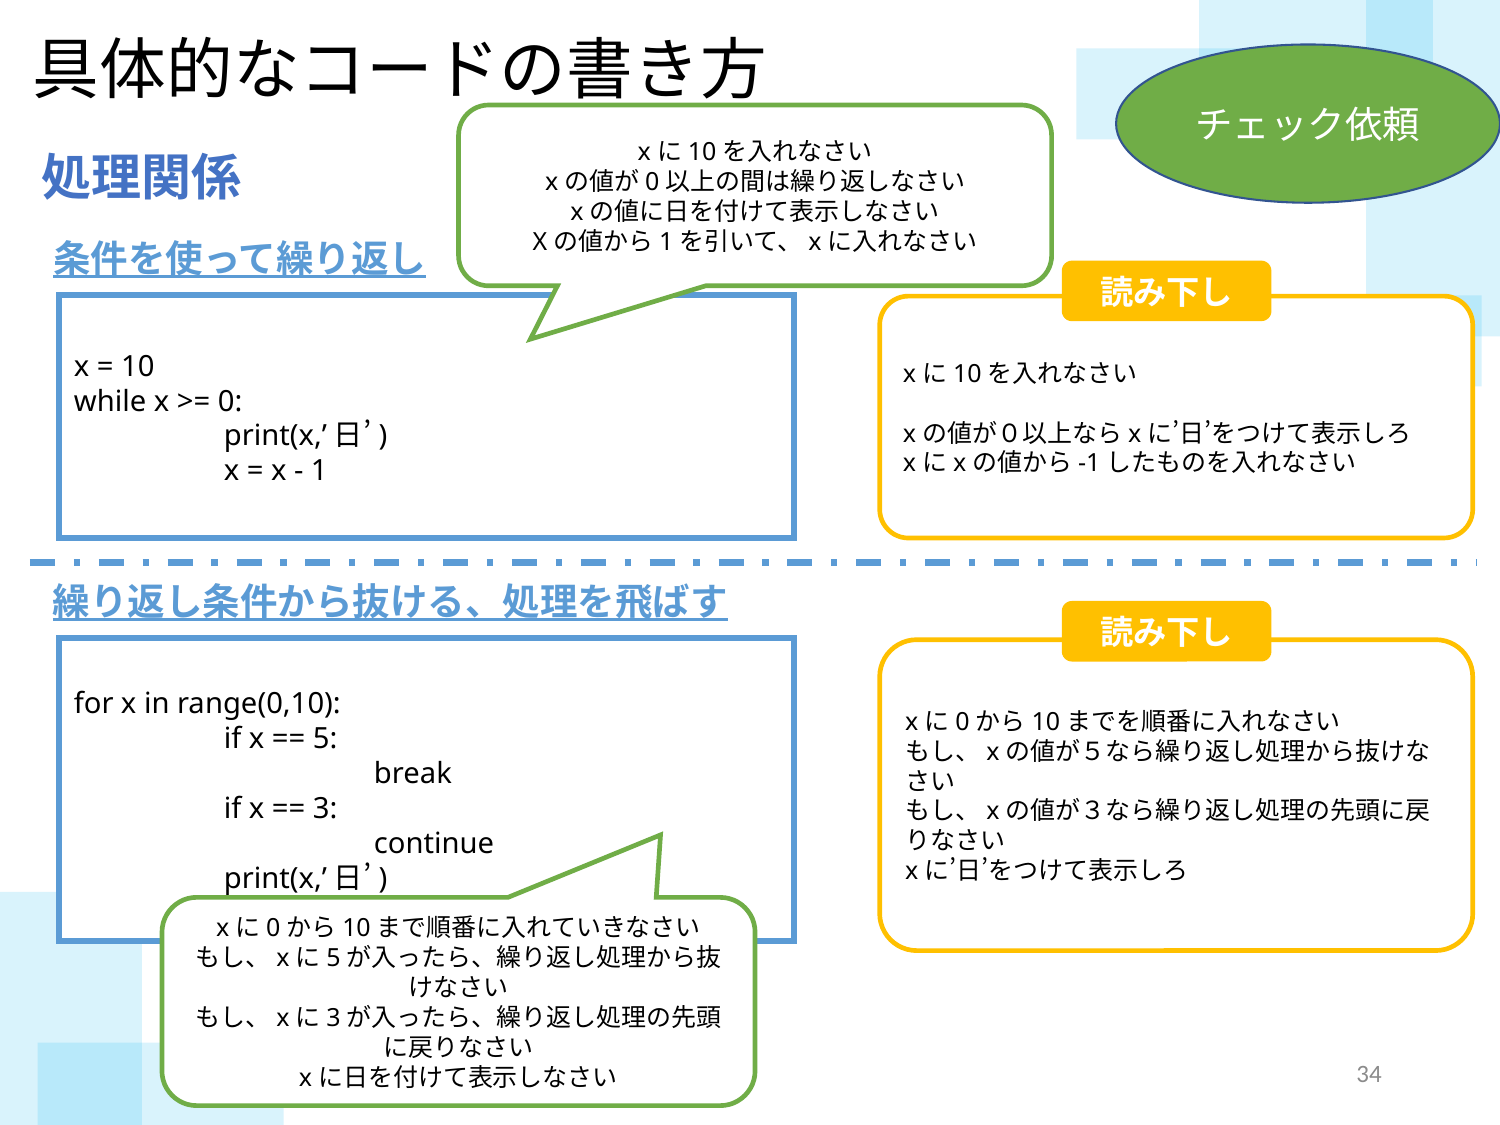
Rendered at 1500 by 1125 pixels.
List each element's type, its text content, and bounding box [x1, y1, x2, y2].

text_box 条件を使って繰り返し [38, 227, 459, 288]
text_box x = 10 while x >= 0: print(x,’日’) x = x - 1 [58, 294, 795, 539]
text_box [879, 600, 1473, 951]
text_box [879, 260, 1473, 538]
text_box 具体的なコードの書き方 [18, 19, 975, 114]
text_box チェック依頼 [1115, 43, 1500, 204]
text_box 繰り返し条件から抜ける、処理を飛ばす [38, 570, 750, 630]
text_box xに10を入れなさい xの値が0以上の間は繰り返しなさい xの値に日を付けて表示しなさい Xの値から1を引いて、xに入れなさい [457, 103, 1053, 341]
text_box 処理関係 [26, 114, 804, 213]
text_box for x in range(0,10): if x == 5: break if x == 3: continue print(x,’日’) [58, 637, 795, 942]
text_box xに0から10まで順番に入れていきなさい もし、xに5が入ったら、繰り返し処理から抜けなさい もし、xに3が入ったら、繰り返し処理の先頭に戻りなさい xに日を付けて表示しなさい [160, 833, 757, 1107]
slide_number 33 [1059, 1042, 1397, 1103]
